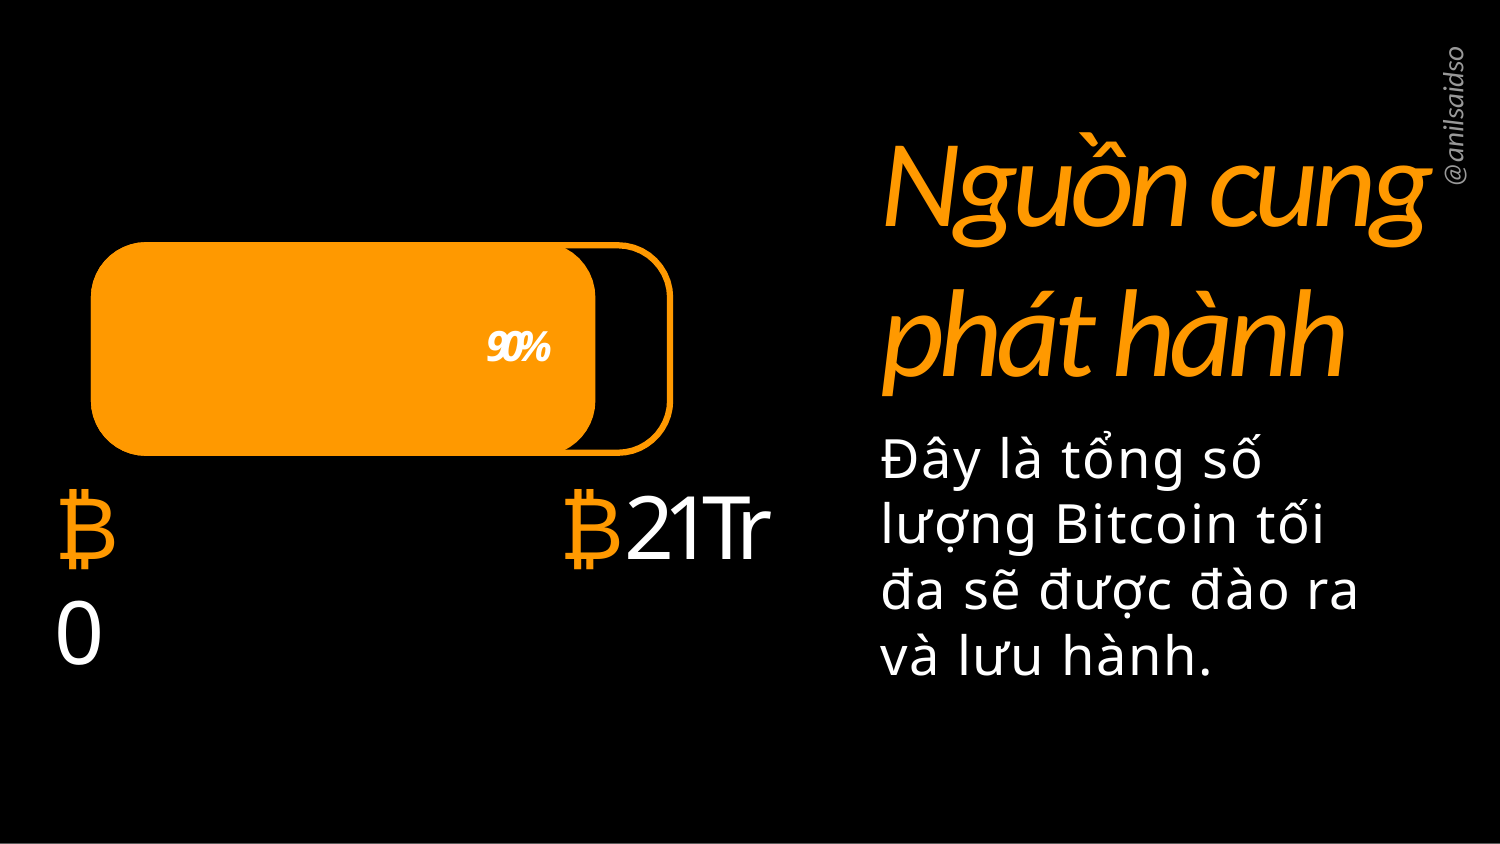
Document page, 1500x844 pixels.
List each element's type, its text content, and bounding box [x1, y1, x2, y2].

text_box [90, 241, 674, 457]
title Nguồn cung phát hành [878, 99, 1475, 402]
text_box @anilsaidso [1434, 36, 1475, 191]
text_box ₿0 [52, 470, 168, 683]
text_box ₿21Tr [557, 470, 813, 578]
text_box Đây là tổng số lượng Bitcoin tối đa sẽ được đào ra và lưu hành. [878, 422, 1406, 686]
